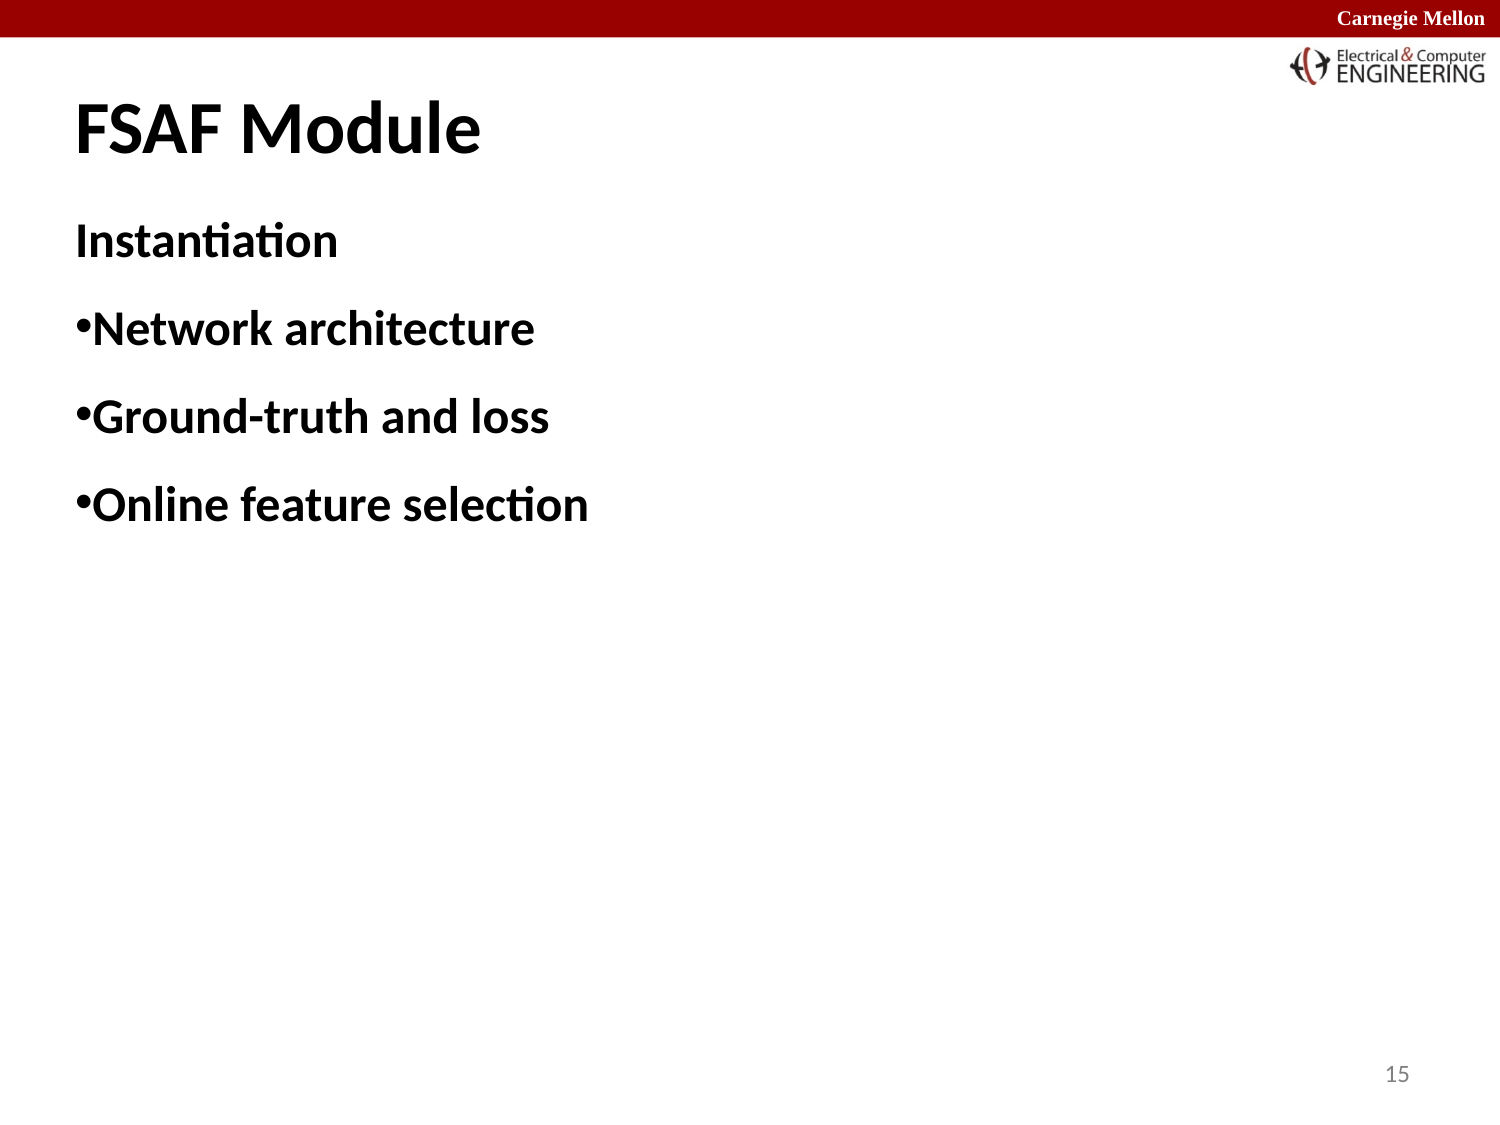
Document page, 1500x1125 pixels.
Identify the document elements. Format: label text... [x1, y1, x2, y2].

slide_number 15 [1074, 1042, 1425, 1103]
picture [1275, 38, 1500, 97]
list Instantiation Network architecture Ground-truth and loss Online feature selection [75, 200, 1425, 1038]
title FSAF Module [75, 65, 1425, 183]
